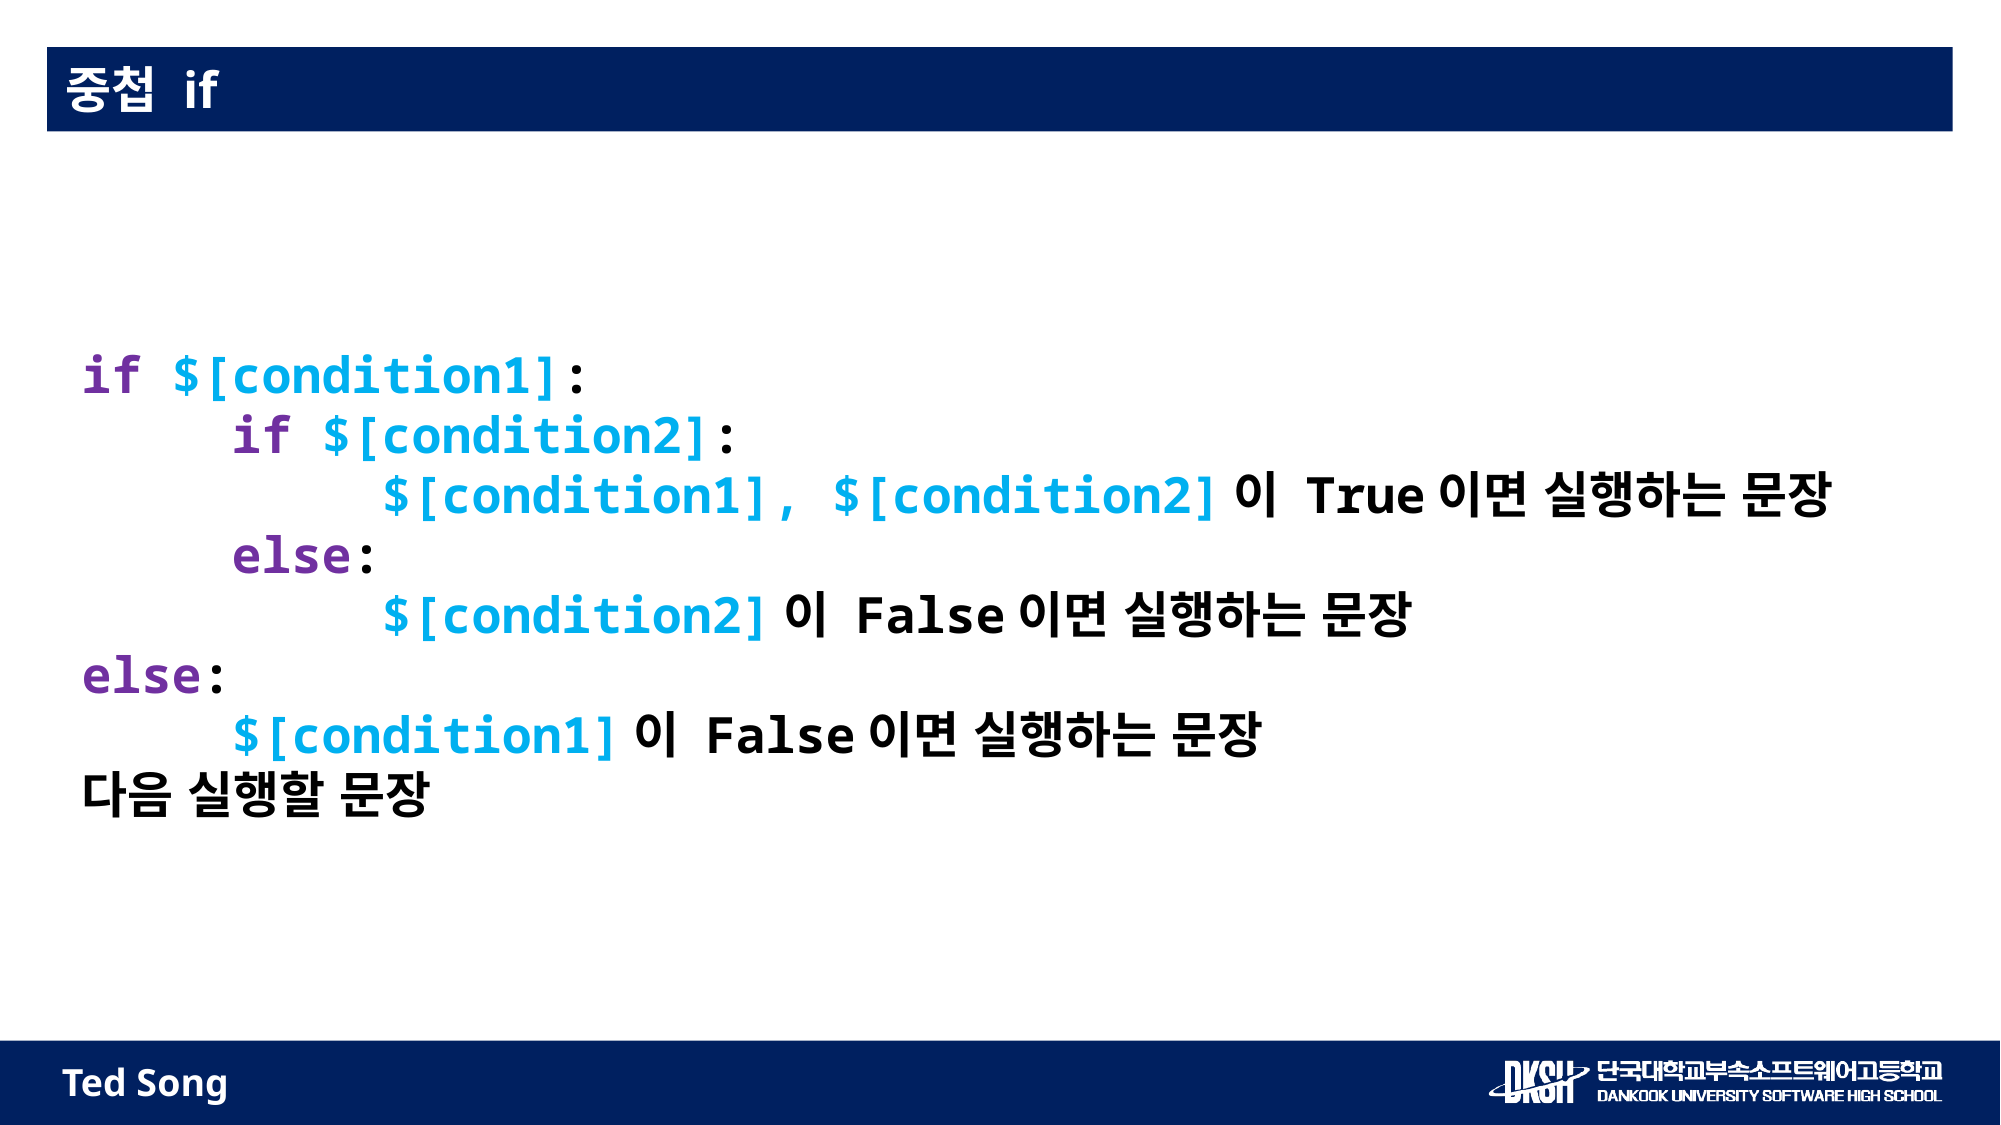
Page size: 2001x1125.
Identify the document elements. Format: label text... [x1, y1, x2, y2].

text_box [0, 1040, 2000, 1125]
text_box 중첩 if [50, 51, 233, 127]
text_box if $[condition1]: if $[condition2]: $[condition1], $[condition2]이 True이면 실행하는 문장 else: $[condition2]이 False이면 실행하는 문장 else: $[condition1]이 False이면 실행하는 문장 다음 실행할 문장 [66, 336, 1933, 831]
text_box [46, 46, 1954, 132]
